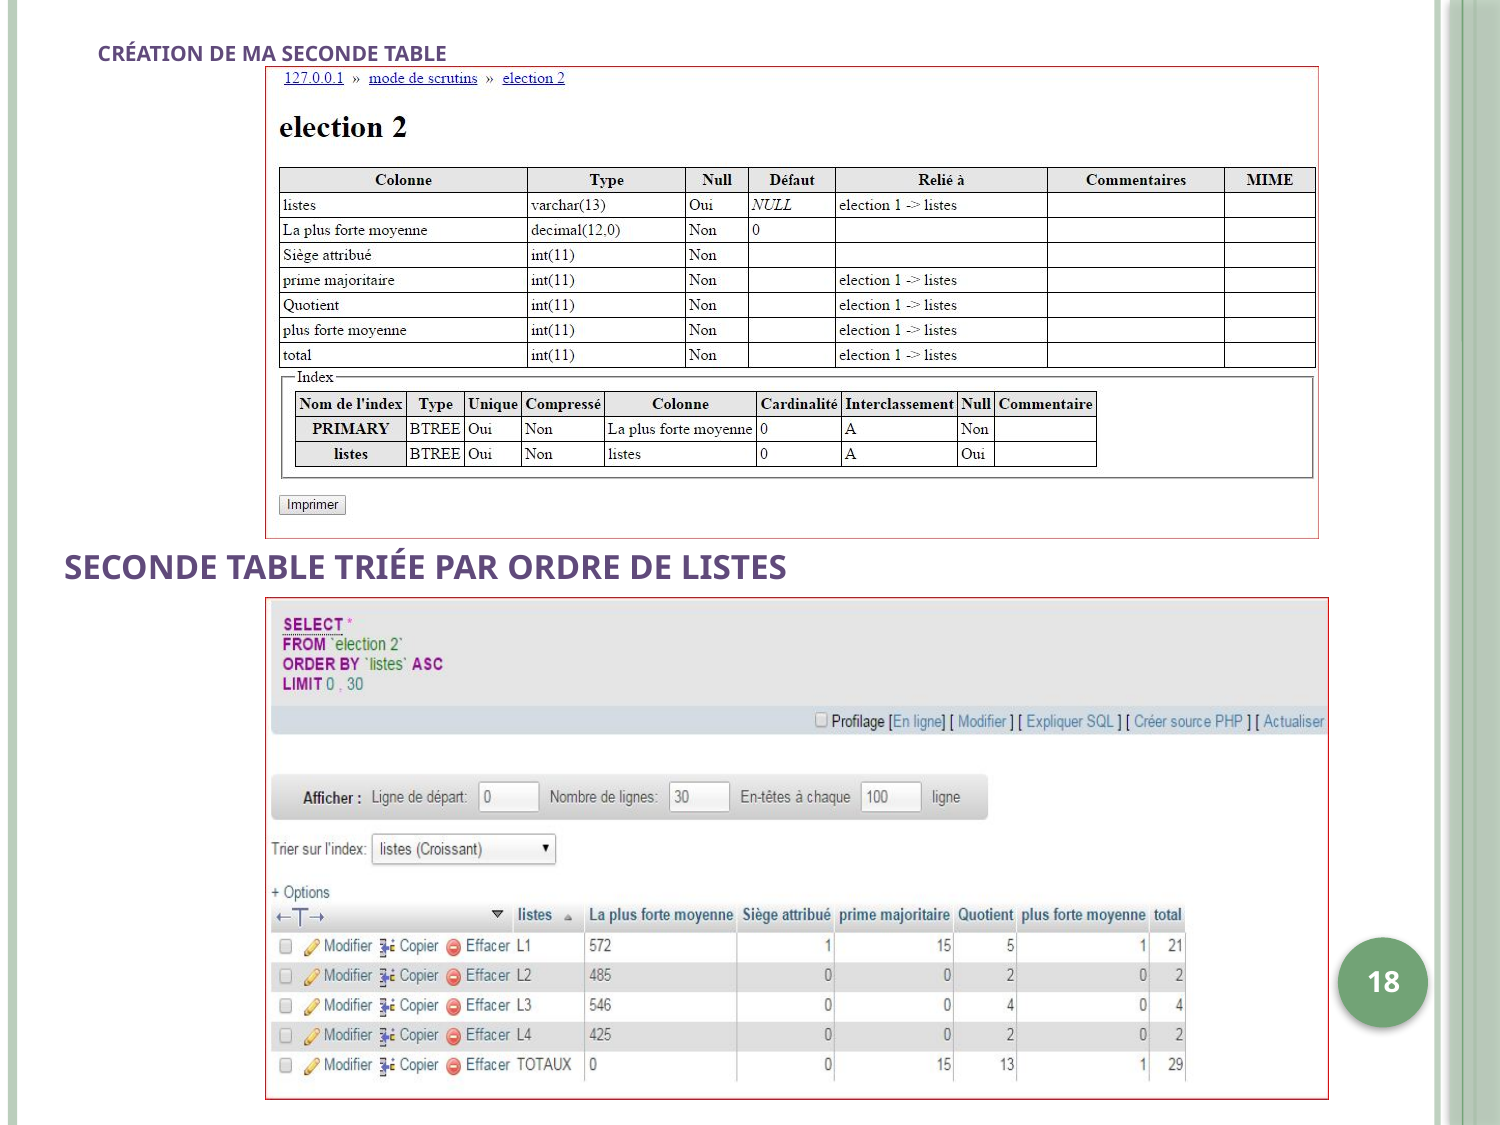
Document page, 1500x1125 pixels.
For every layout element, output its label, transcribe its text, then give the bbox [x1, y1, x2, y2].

title Création de ma seconde table [64, 19, 1290, 76]
picture [265, 65, 1319, 540]
slide_number 18 [1336, 940, 1434, 1027]
text_box Seconde table triée par ordre de listes [49, 538, 803, 594]
picture [265, 597, 1330, 1100]
